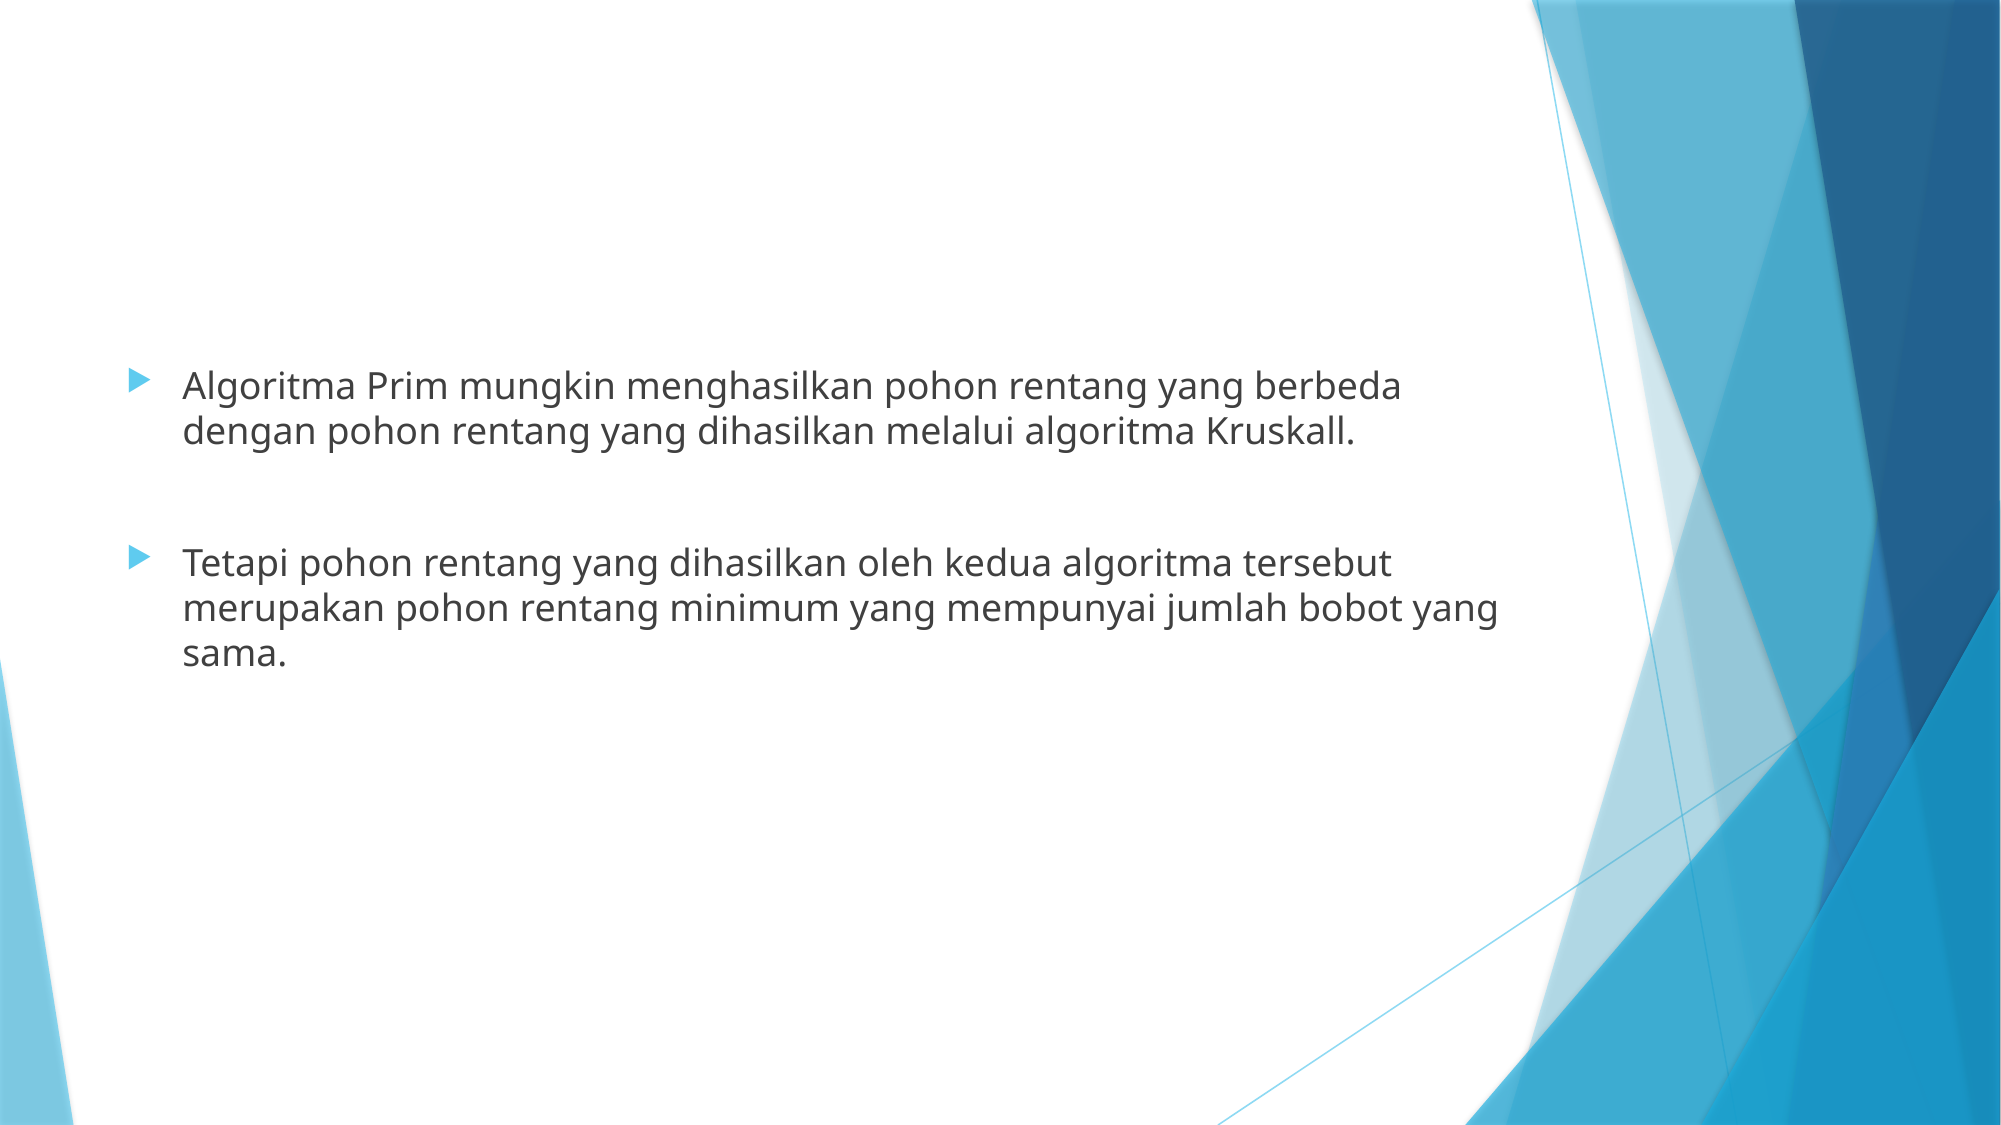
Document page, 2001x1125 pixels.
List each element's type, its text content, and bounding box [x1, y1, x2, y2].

list Algoritma Prim mungkin menghasilkan pohon rentang yang berbeda dengan pohon rentang yang dihasilkan melalui algoritma Kruskall. Tetapi pohon rentang yang dihasilkan oleh kedua algoritma tersebut merupakan pohon rentang minimum yang mempunyai jumlah bobot yang sama. [111, 354, 1522, 992]
